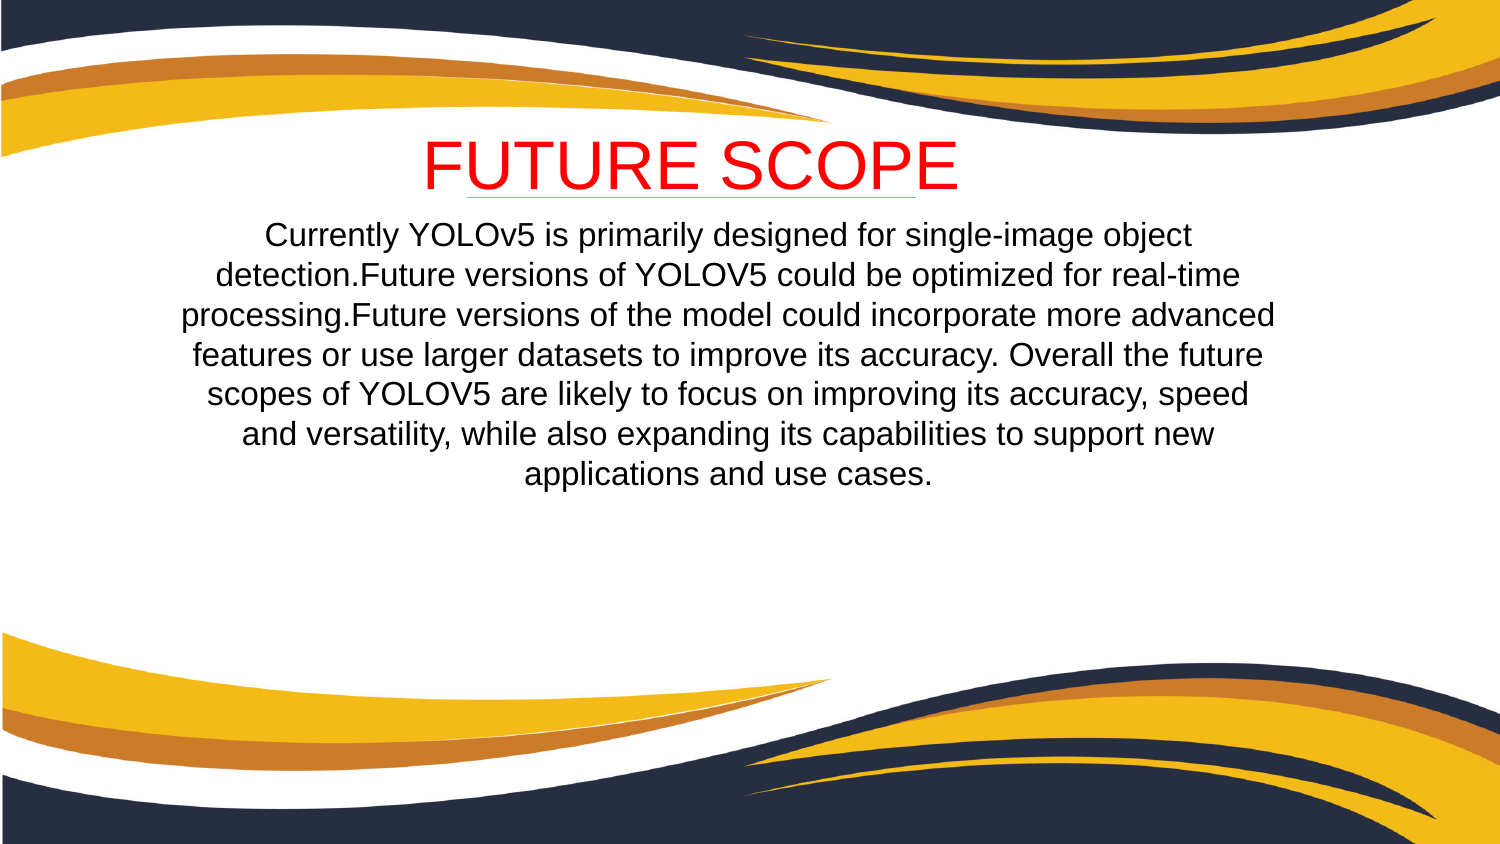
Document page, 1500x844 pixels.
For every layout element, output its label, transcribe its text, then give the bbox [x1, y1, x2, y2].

list Currently YOLOv5 is primarily designed for single-image object detection.Future versions of YOLOV5 could be optimized for real-time processing.Future versions of the model could incorporate more advanced features or use larger datasets to improve its accuracy. Overall the future scopes of YOLOV5 are likely to focus on improving its accuracy, speed and versatility, while also expanding its capabilities to support new applications and use cases. [88, 197, 1295, 566]
picture [0, 0, 1500, 844]
title FUTURE SCOPE [302, 121, 1081, 197]
